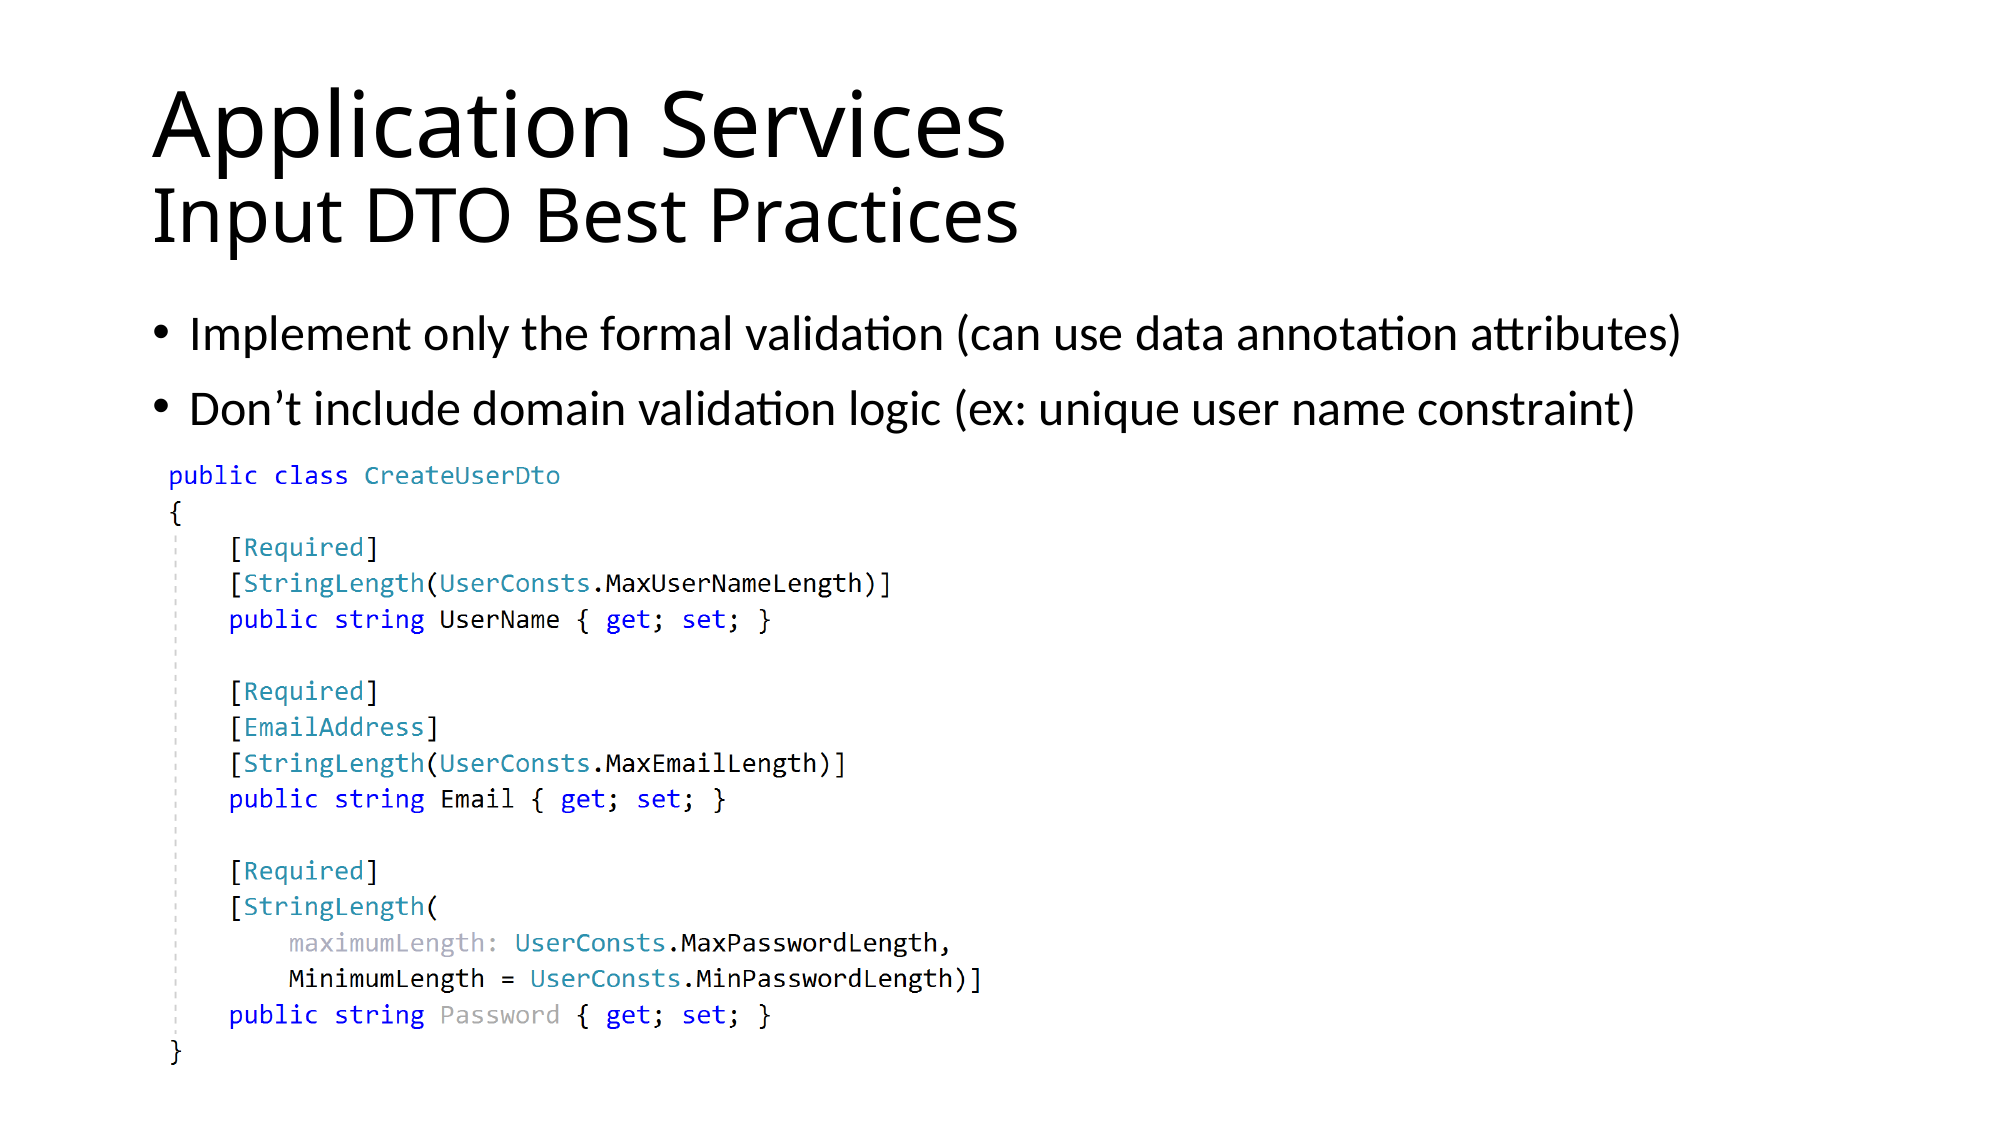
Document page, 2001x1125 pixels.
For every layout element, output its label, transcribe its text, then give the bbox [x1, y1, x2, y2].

list Implement only the formal validation (can use data annotation attributes) Don’t include domain validation logic (ex: unique user name constraint) [137, 299, 1863, 1014]
picture [155, 447, 988, 1077]
title Application Services Input DTO Best Practices [137, 59, 1863, 278]
